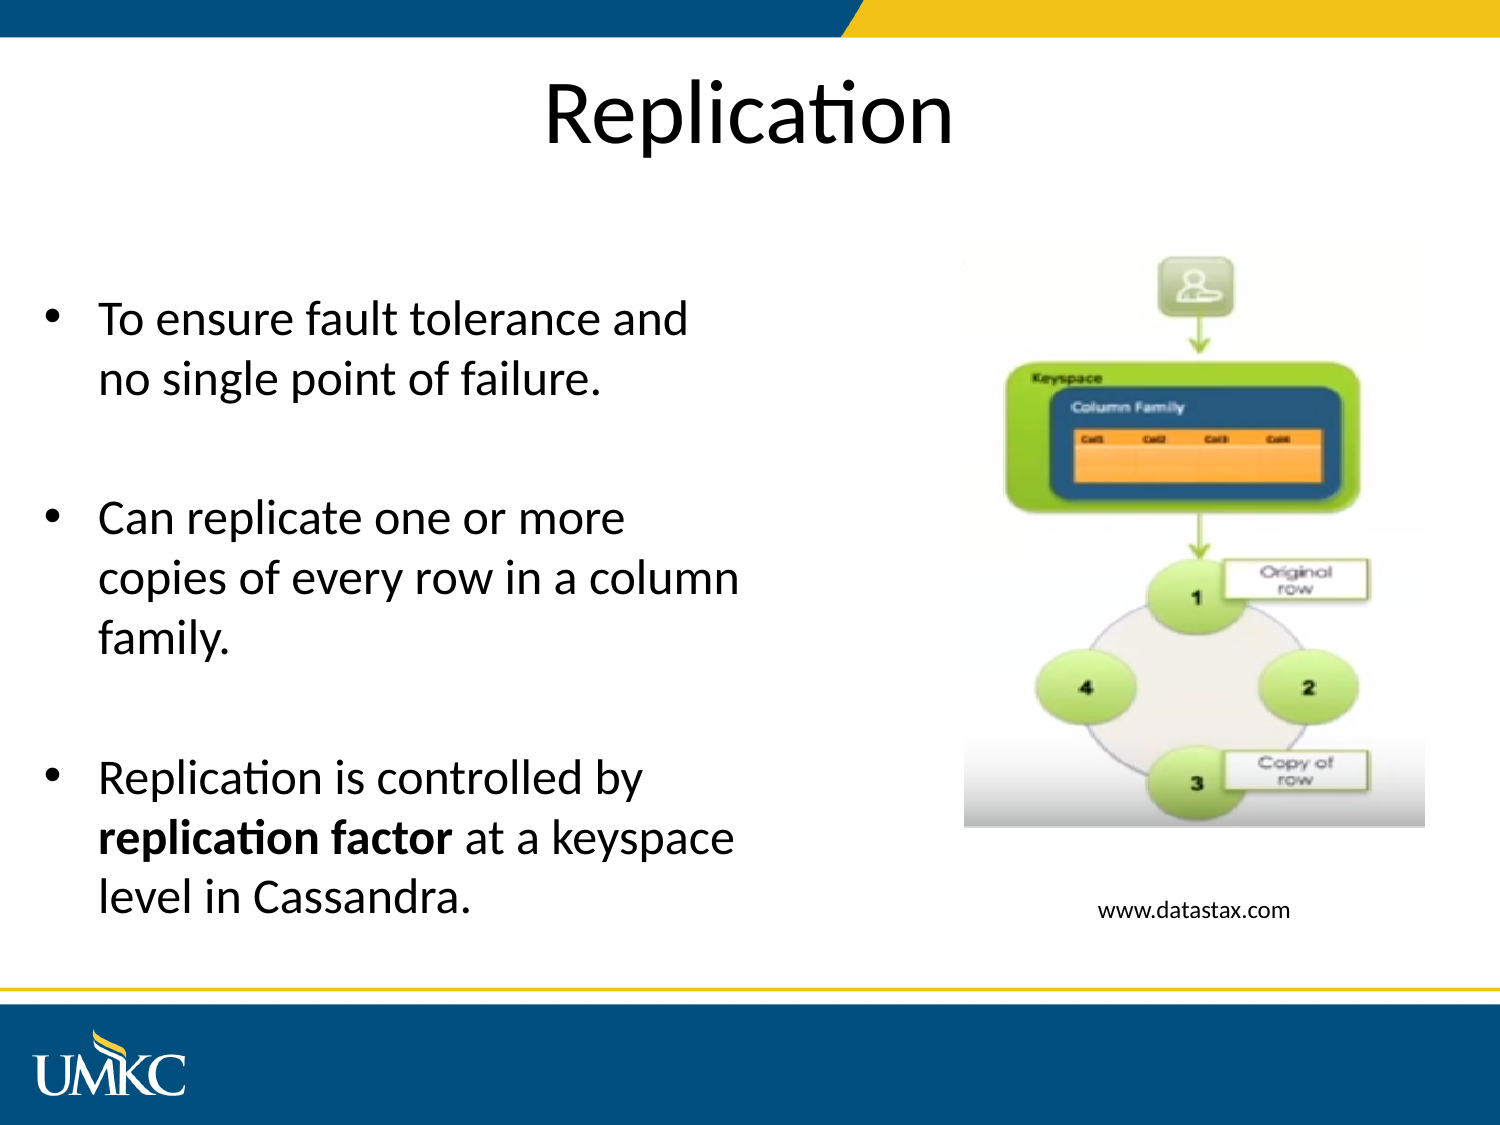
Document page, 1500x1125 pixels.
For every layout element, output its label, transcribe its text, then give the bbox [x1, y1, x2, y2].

title Replication [75, 12, 1425, 201]
picture [0, 0, 1500, 1125]
list To ensure fault tolerance and no single point of failure. Can replicate one or more copies of every row in a column family. Replication is controlled by replication factor at a keyspace level in Cassandra. [29, 191, 759, 934]
text_box www.datastax.com [1083, 886, 1307, 932]
